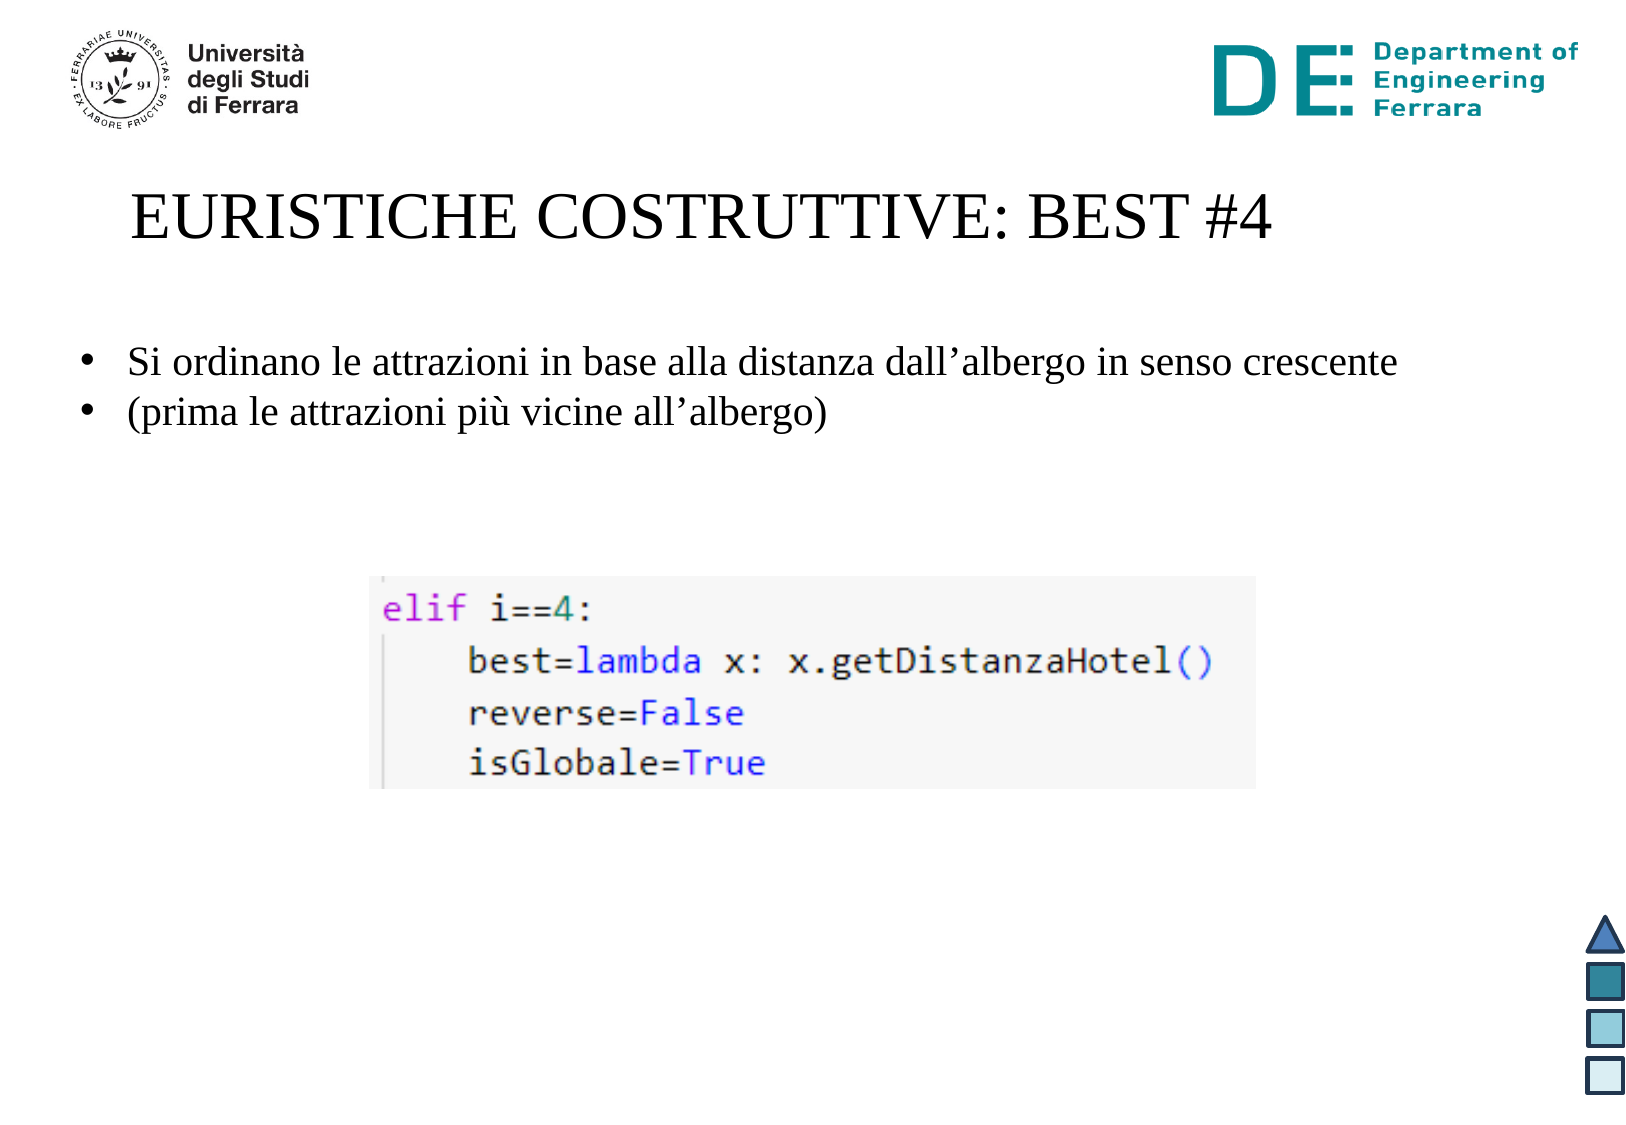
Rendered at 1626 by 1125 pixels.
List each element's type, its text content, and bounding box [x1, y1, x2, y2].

text_box Si ordinano le attrazioni in base alla distanza dall’albergo in senso crescente (prima le attrazioni più vicine all’albergo) [65, 326, 1545, 442]
text_box [1587, 916, 1623, 952]
text_box [1588, 1011, 1624, 1046]
picture [1213, 42, 1578, 116]
title Euristiche costruttive: best #4 [115, 149, 1497, 275]
text_box [1587, 1058, 1623, 1094]
picture [369, 576, 1256, 789]
text_box [1588, 964, 1623, 999]
picture [65, 24, 314, 135]
